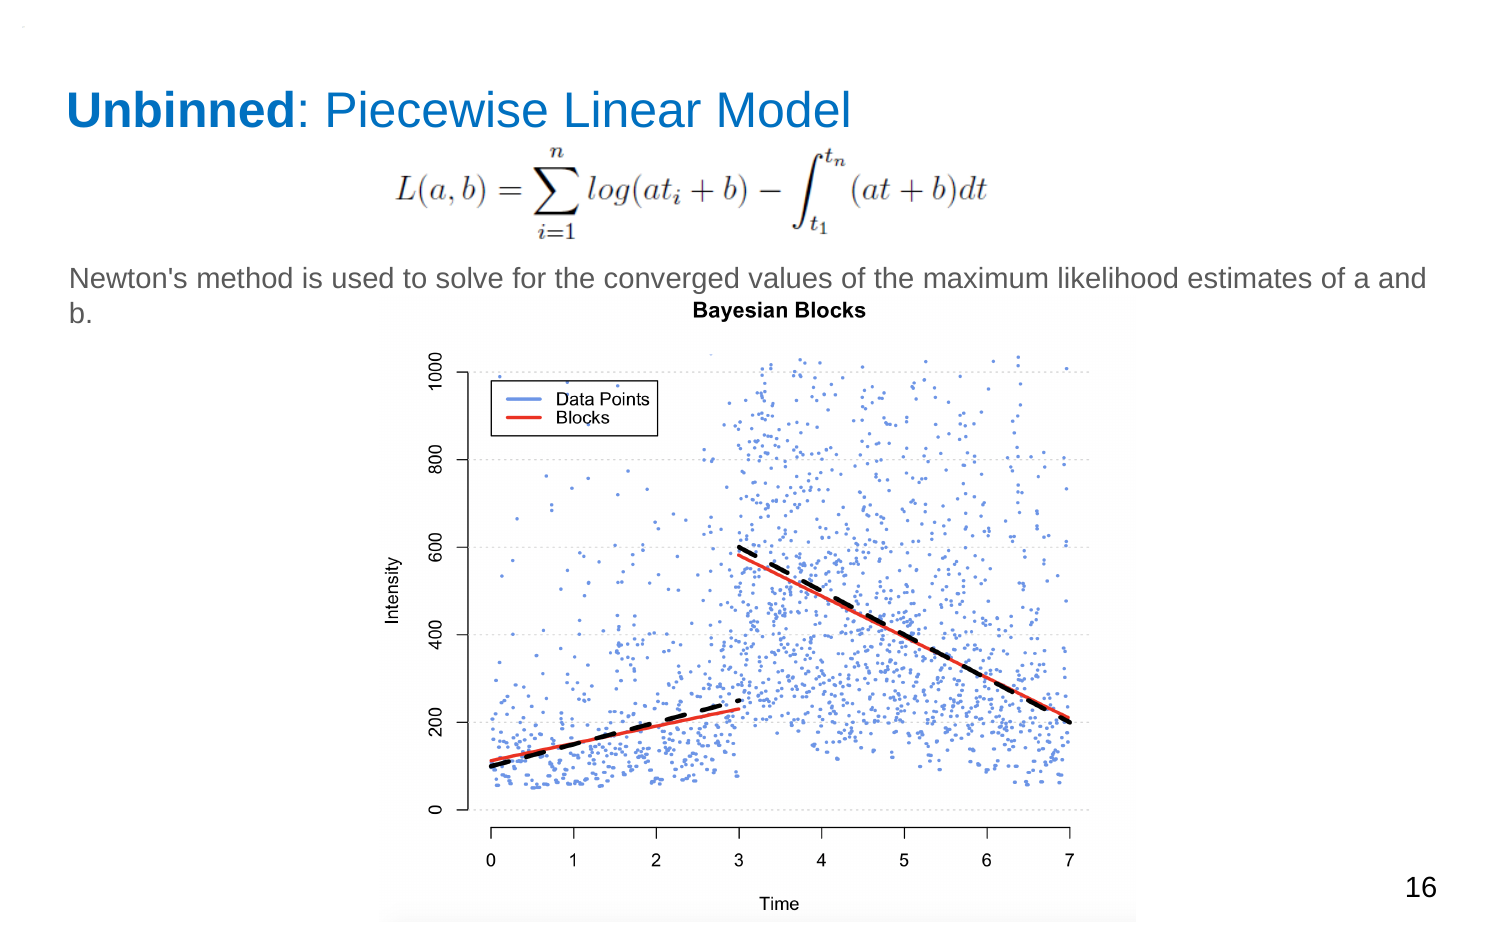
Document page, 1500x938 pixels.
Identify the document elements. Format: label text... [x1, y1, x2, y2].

list Newton's method is used to solve for the converged values of the maximum likelihood estimates of a and b. [53, 139, 1469, 901]
picture [388, 139, 1001, 245]
title Unbinned: Piecewise Linear Model [51, 53, 1449, 158]
slide_number ‹#› [1389, 849, 1480, 922]
picture [379, 295, 1136, 922]
